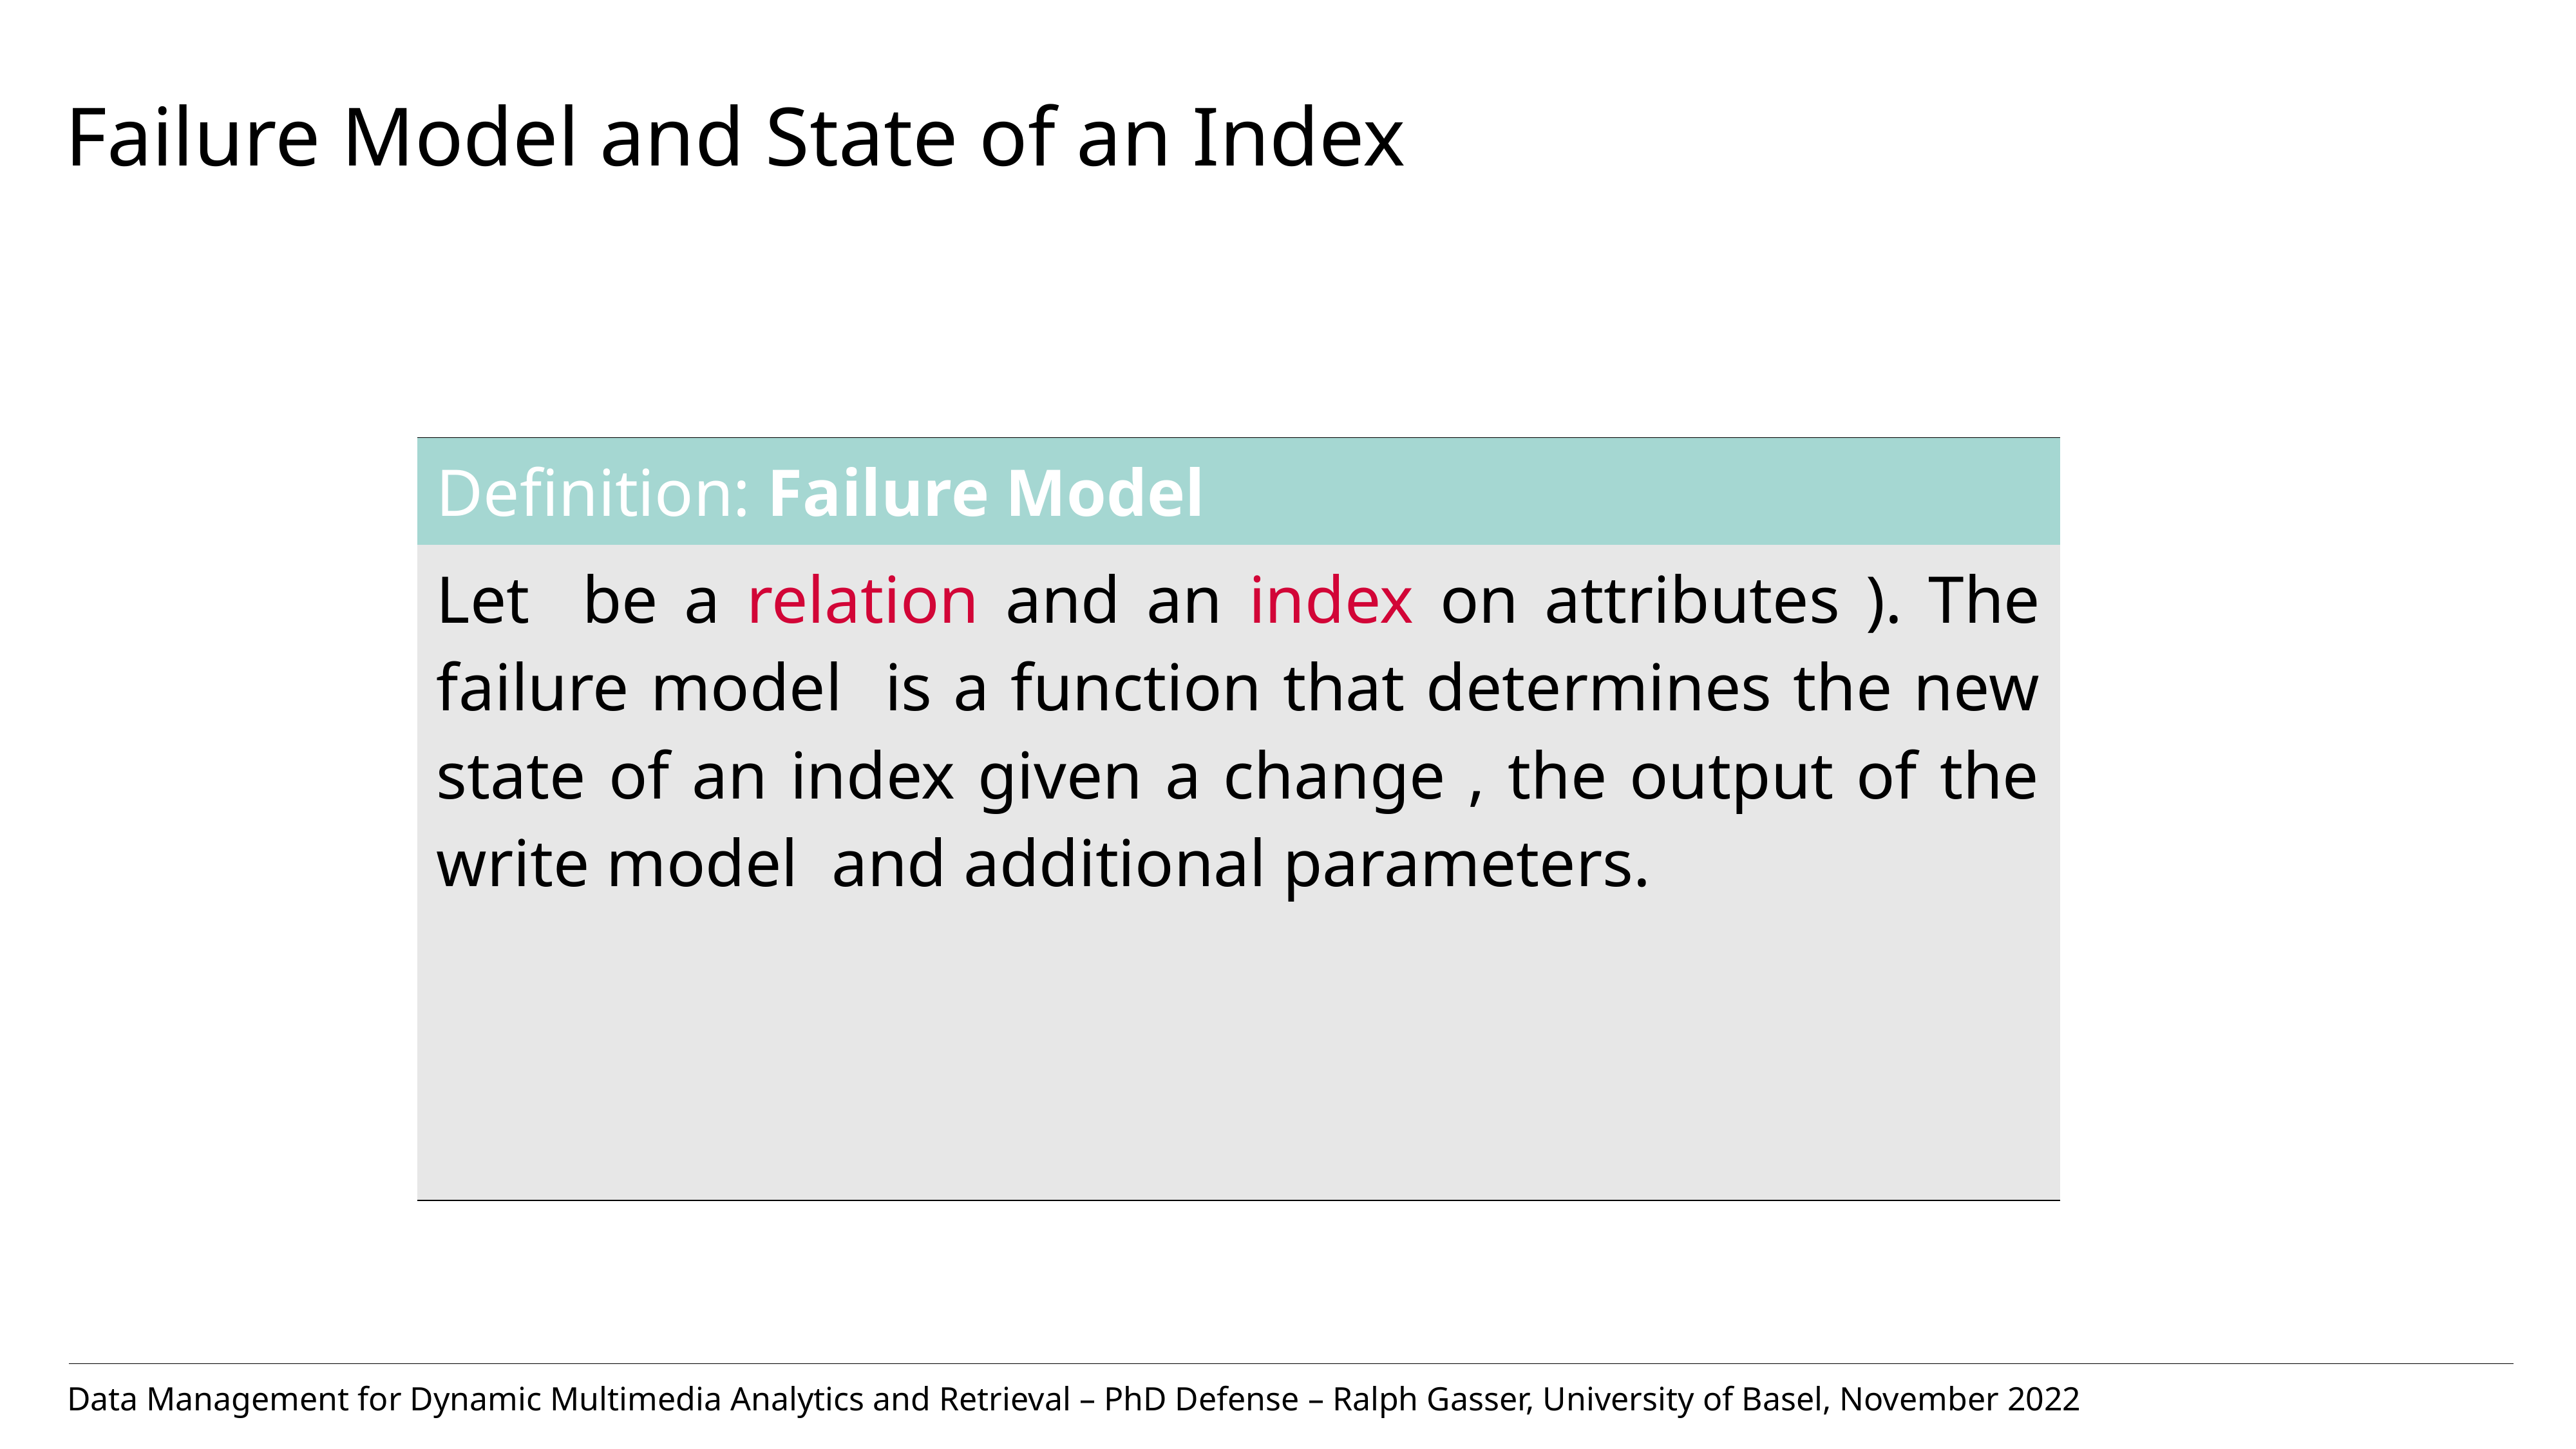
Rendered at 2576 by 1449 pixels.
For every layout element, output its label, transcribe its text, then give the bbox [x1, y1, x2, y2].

title Failure Model and State of an Index [65, 85, 2511, 322]
